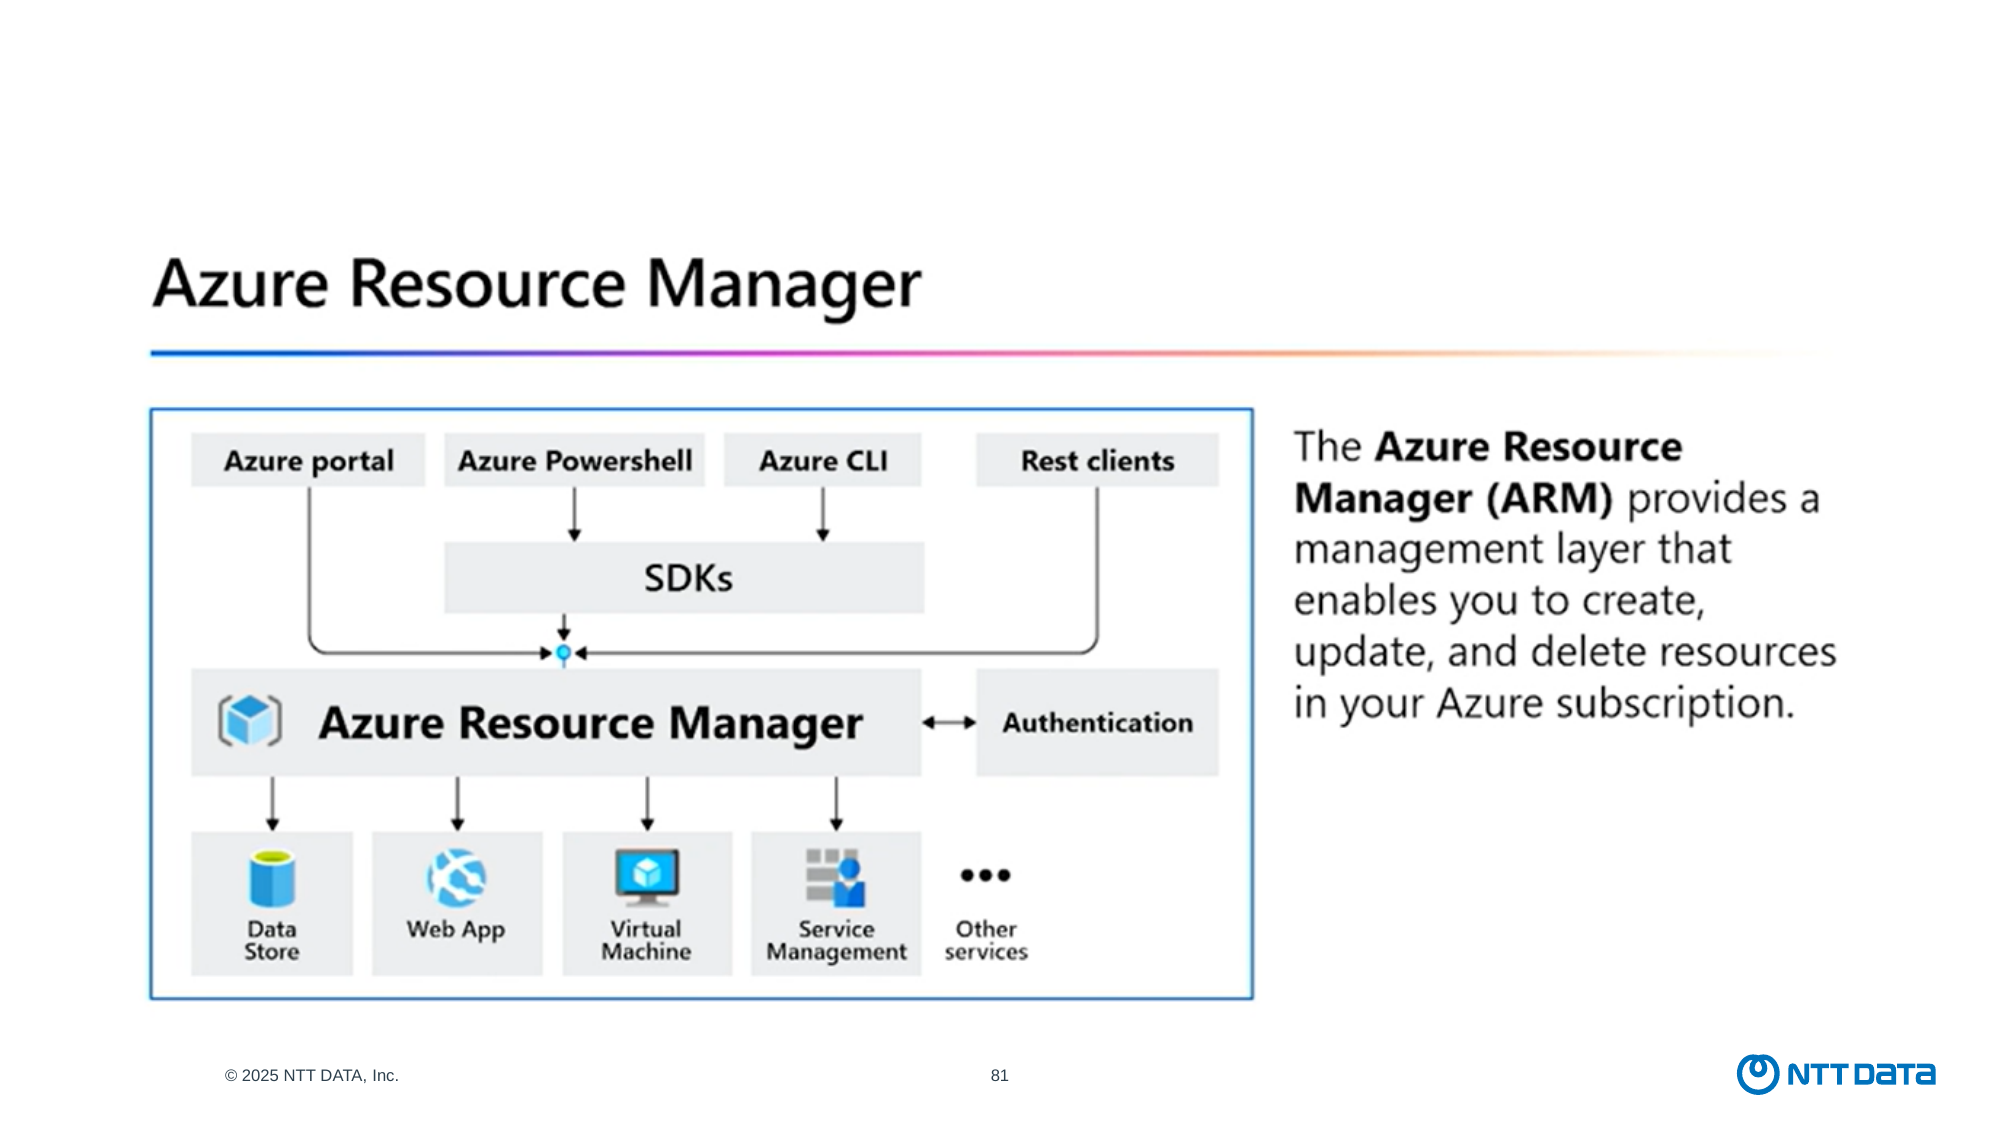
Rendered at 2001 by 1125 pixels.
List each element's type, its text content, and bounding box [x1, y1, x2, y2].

slide_number 81 [912, 1050, 1088, 1101]
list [117, 224, 1883, 1025]
footer © 2025 NTT DATA, Inc. [225, 1050, 901, 1101]
